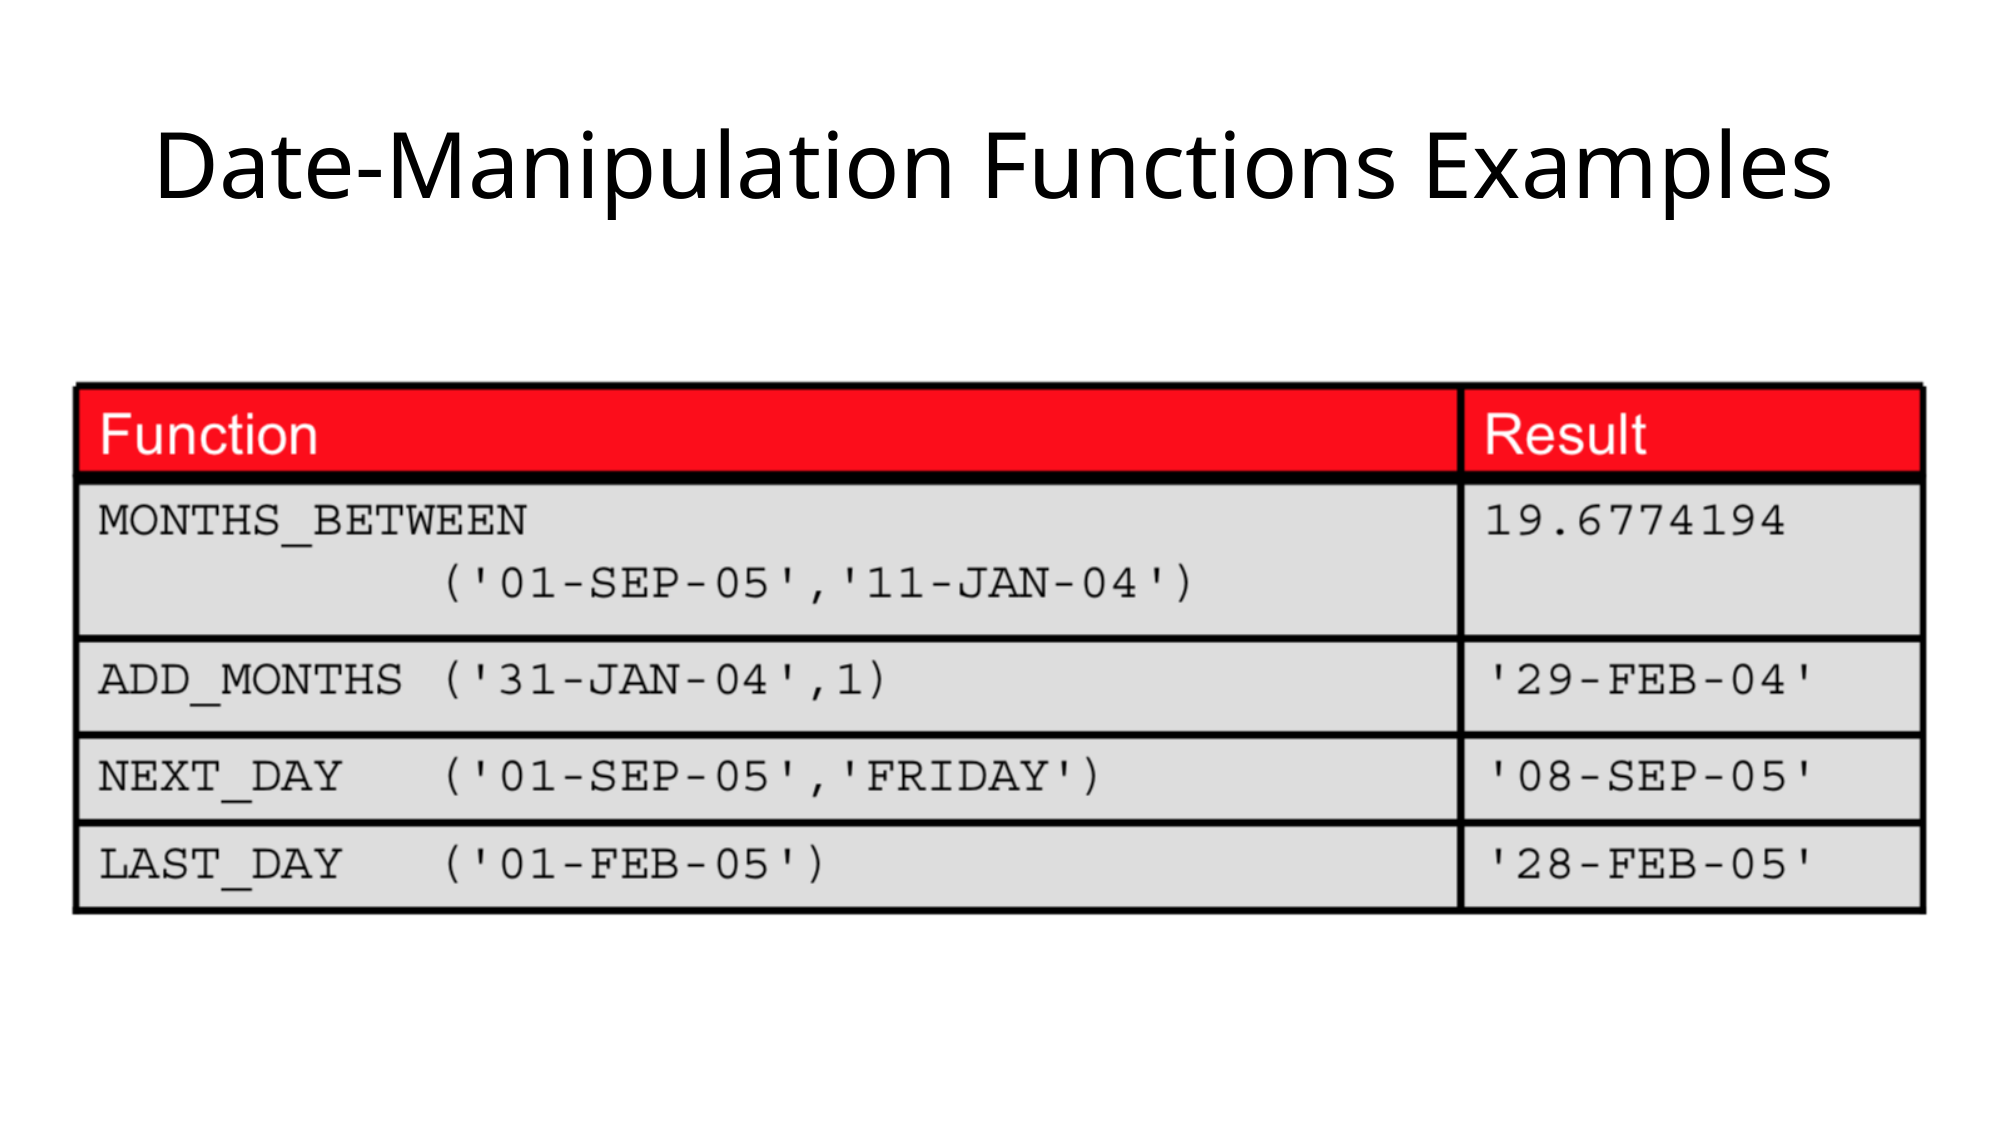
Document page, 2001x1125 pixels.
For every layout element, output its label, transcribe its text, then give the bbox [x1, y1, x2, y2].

picture [58, 362, 1941, 929]
title Date-Manipulation Functions Examples [137, 59, 1863, 278]
